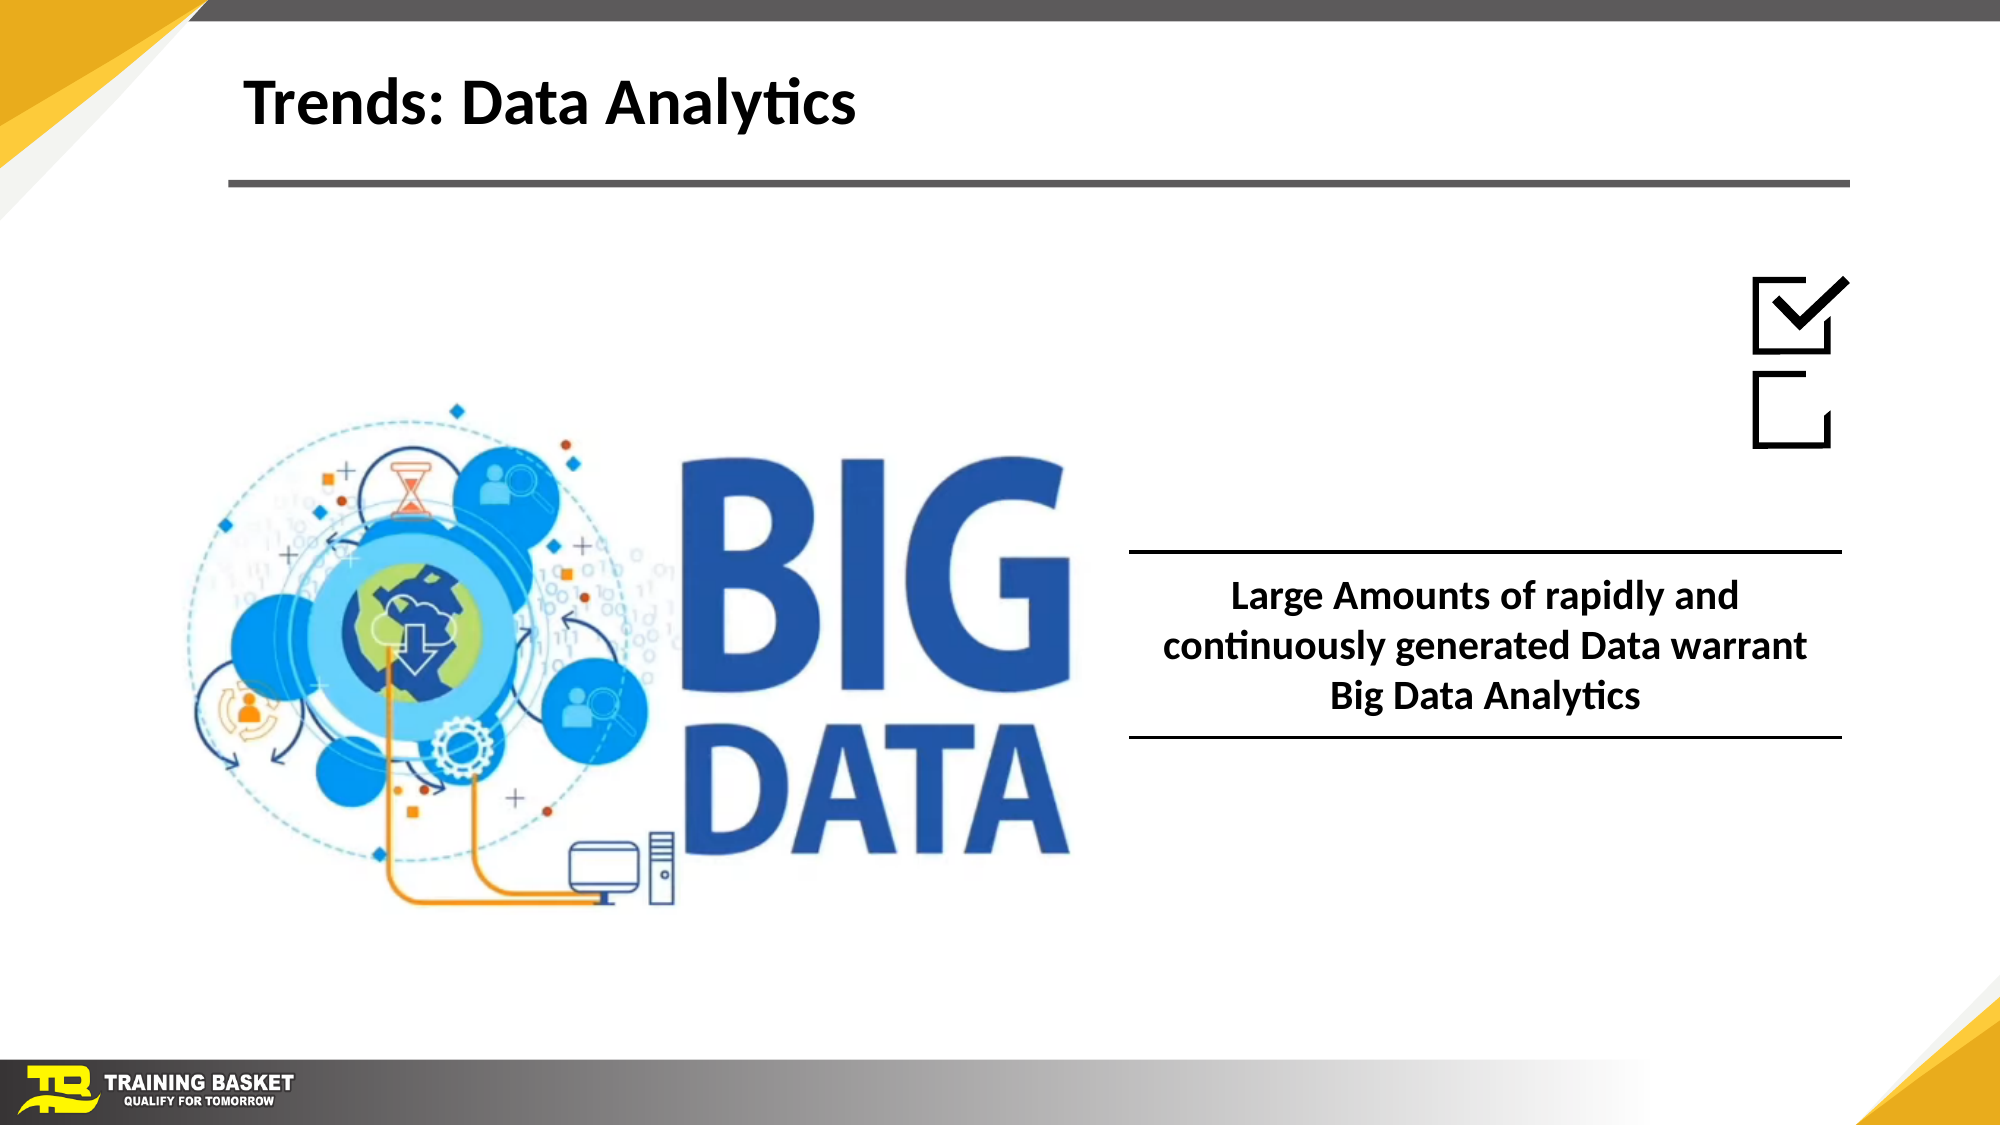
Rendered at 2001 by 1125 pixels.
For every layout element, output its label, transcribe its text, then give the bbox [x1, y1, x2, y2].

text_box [1752, 275, 1850, 355]
text_box Large Amounts of rapidly and continuously generated Data warrant Big Data Analytics [1129, 560, 1842, 726]
picture [0, 1059, 1650, 1125]
text_box [227, 179, 1851, 188]
text_box Trends: Data Analytics [228, 50, 1448, 146]
text_box [1752, 370, 1831, 449]
picture [158, 401, 1098, 915]
